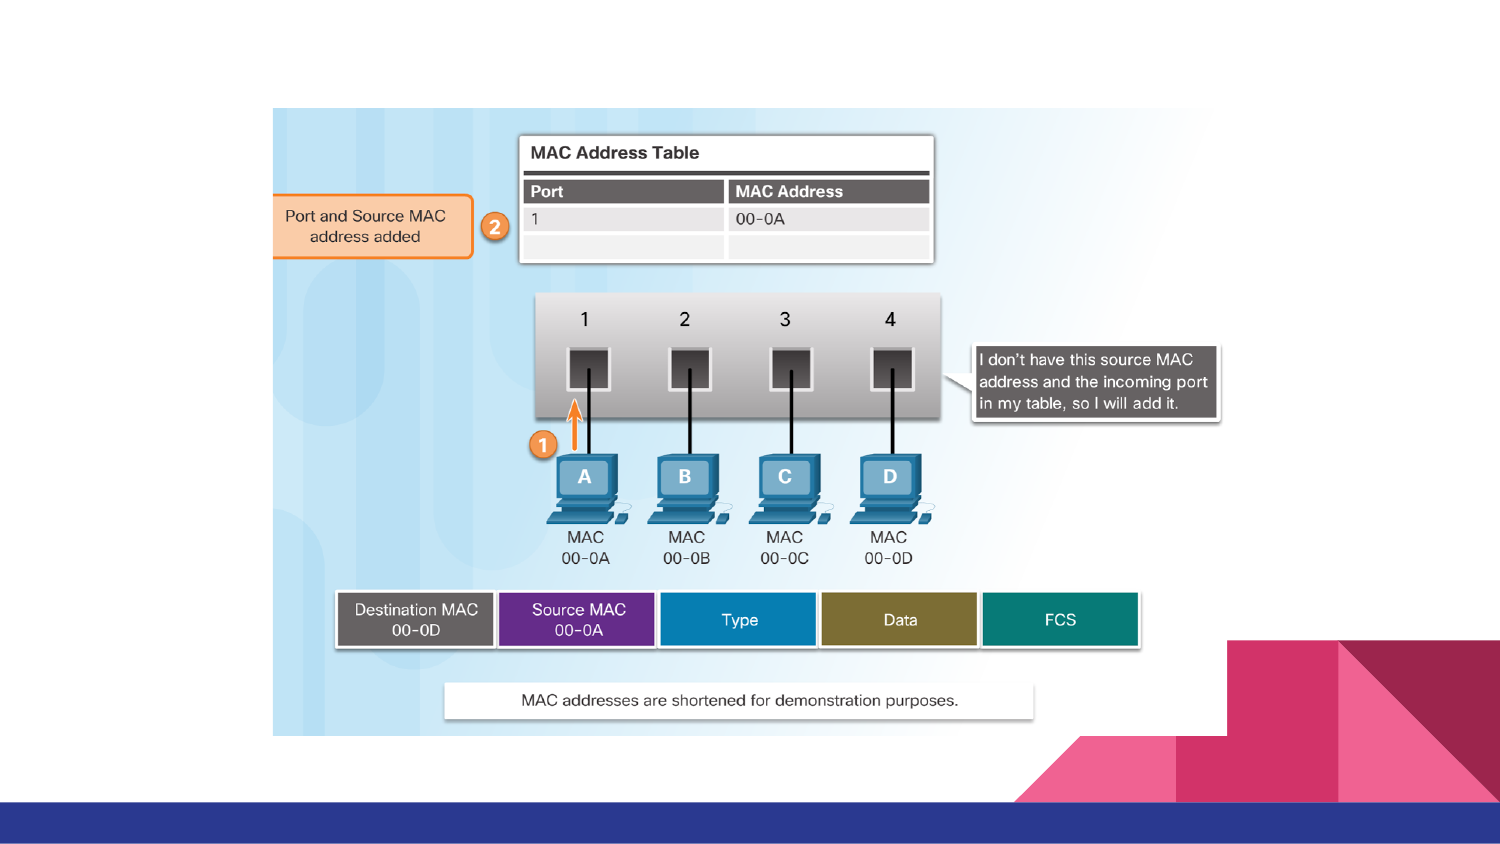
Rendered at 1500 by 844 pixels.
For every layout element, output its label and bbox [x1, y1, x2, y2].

picture [272, 108, 1228, 736]
